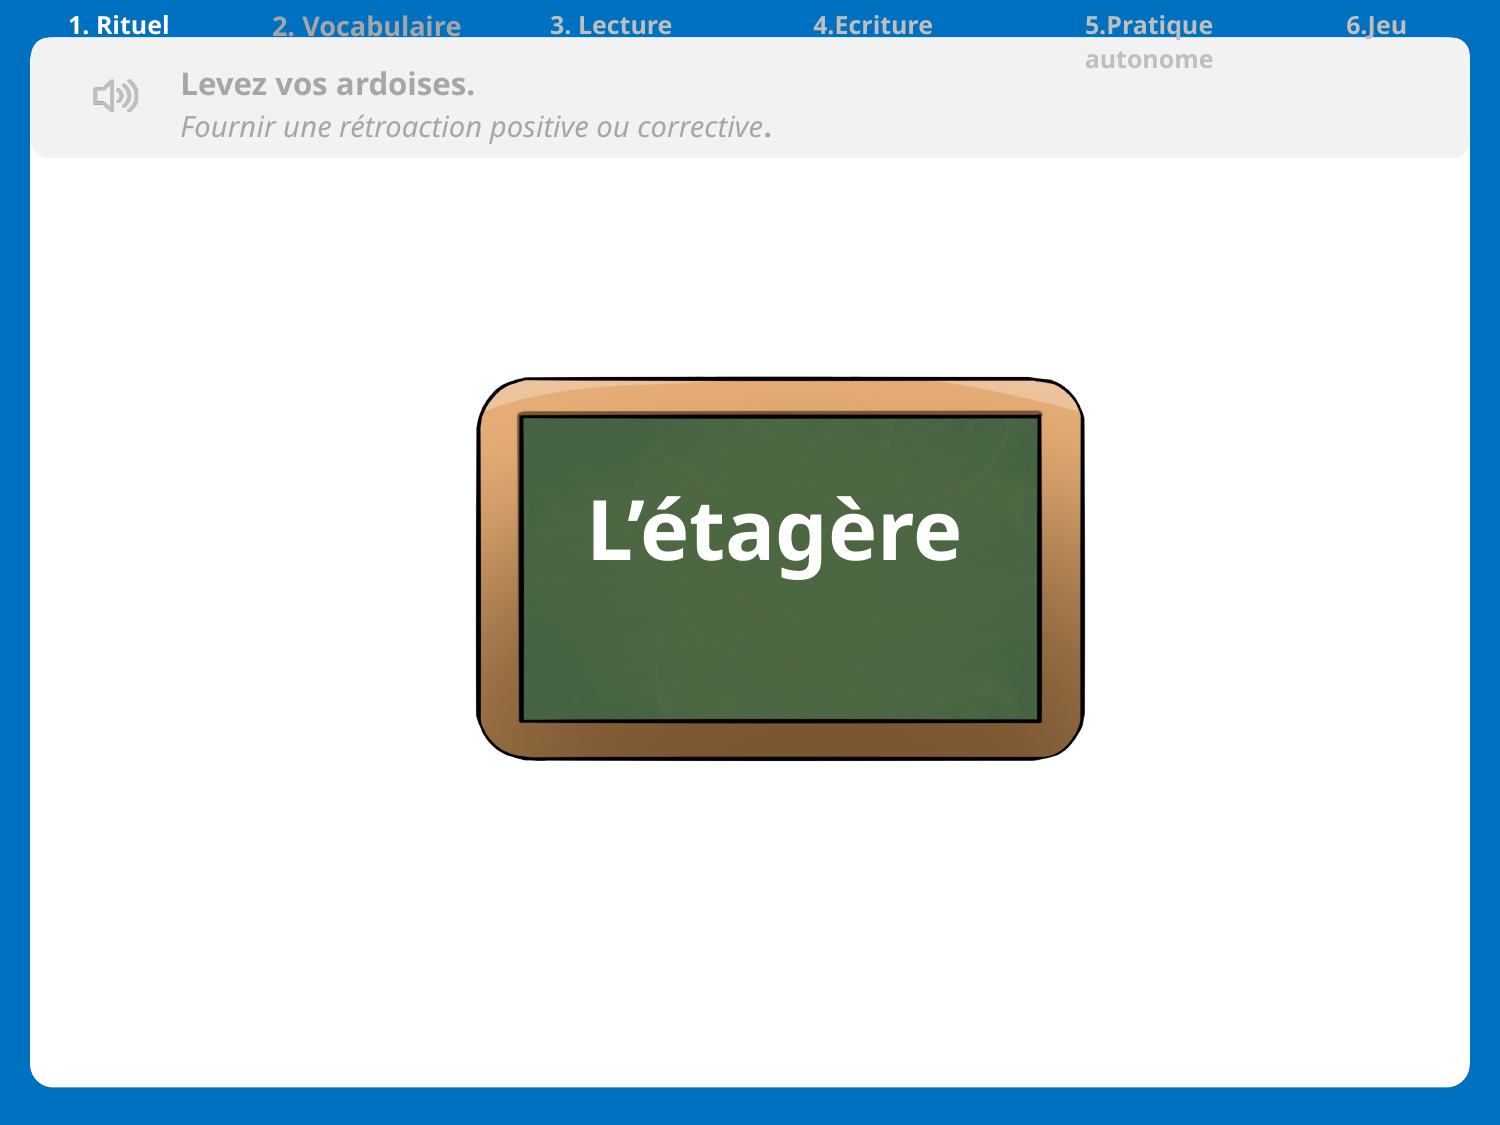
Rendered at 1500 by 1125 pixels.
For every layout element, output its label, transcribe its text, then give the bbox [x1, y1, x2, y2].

table_header 1. Rituel [0, 0, 245, 83]
text_box [0, 0, 1500, 1125]
text_box [27, 83, 1472, 1090]
text_box [93, 83, 139, 112]
text_box [29, 43, 1472, 161]
text_box Levez vos ardoises. Fournir une rétroaction positive ou corrective. [165, 52, 1254, 151]
table_header 3. Lecture [489, 0, 734, 52]
table_header 4.Ecriture [734, 0, 1013, 52]
table_header 5.Pratique autonome [1013, 0, 1286, 83]
table_header 6.Jeu [1286, 0, 1468, 83]
table_header 2. Vocabulaire [245, 0, 489, 52]
picture [358, 281, 1189, 844]
